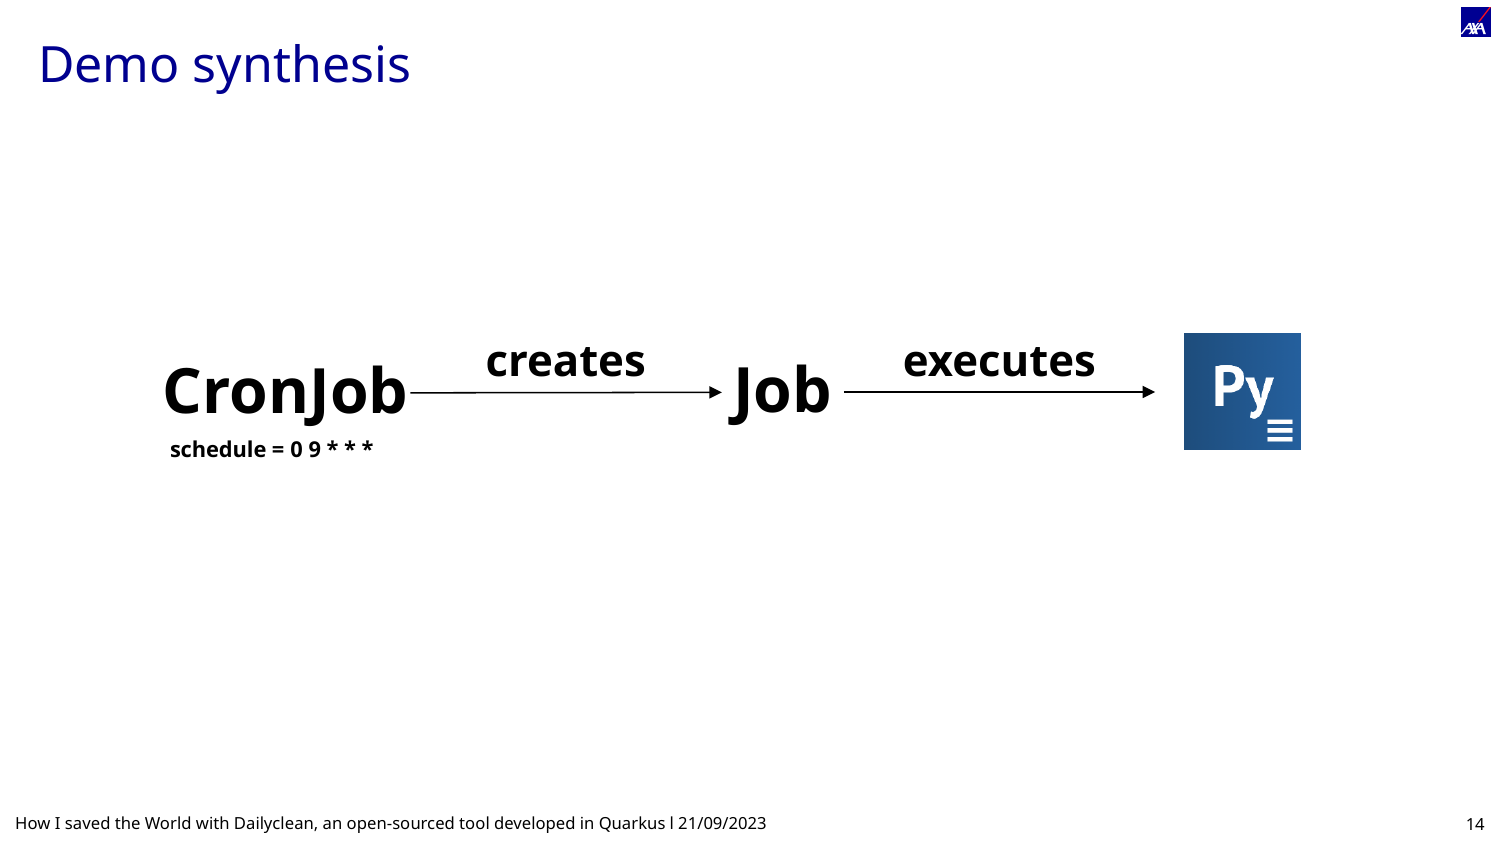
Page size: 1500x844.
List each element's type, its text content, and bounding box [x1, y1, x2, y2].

text_box schedule = 0 9 * * * [158, 432, 385, 468]
text_box Job [721, 353, 844, 432]
picture [1461, 7, 1491, 37]
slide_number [1, 809, 1012, 836]
text_box CronJob [151, 353, 420, 433]
text_box creates [474, 332, 658, 391]
title Demo synthesis [38, 33, 1486, 92]
picture [1184, 333, 1301, 451]
text_box executes [891, 332, 1108, 391]
